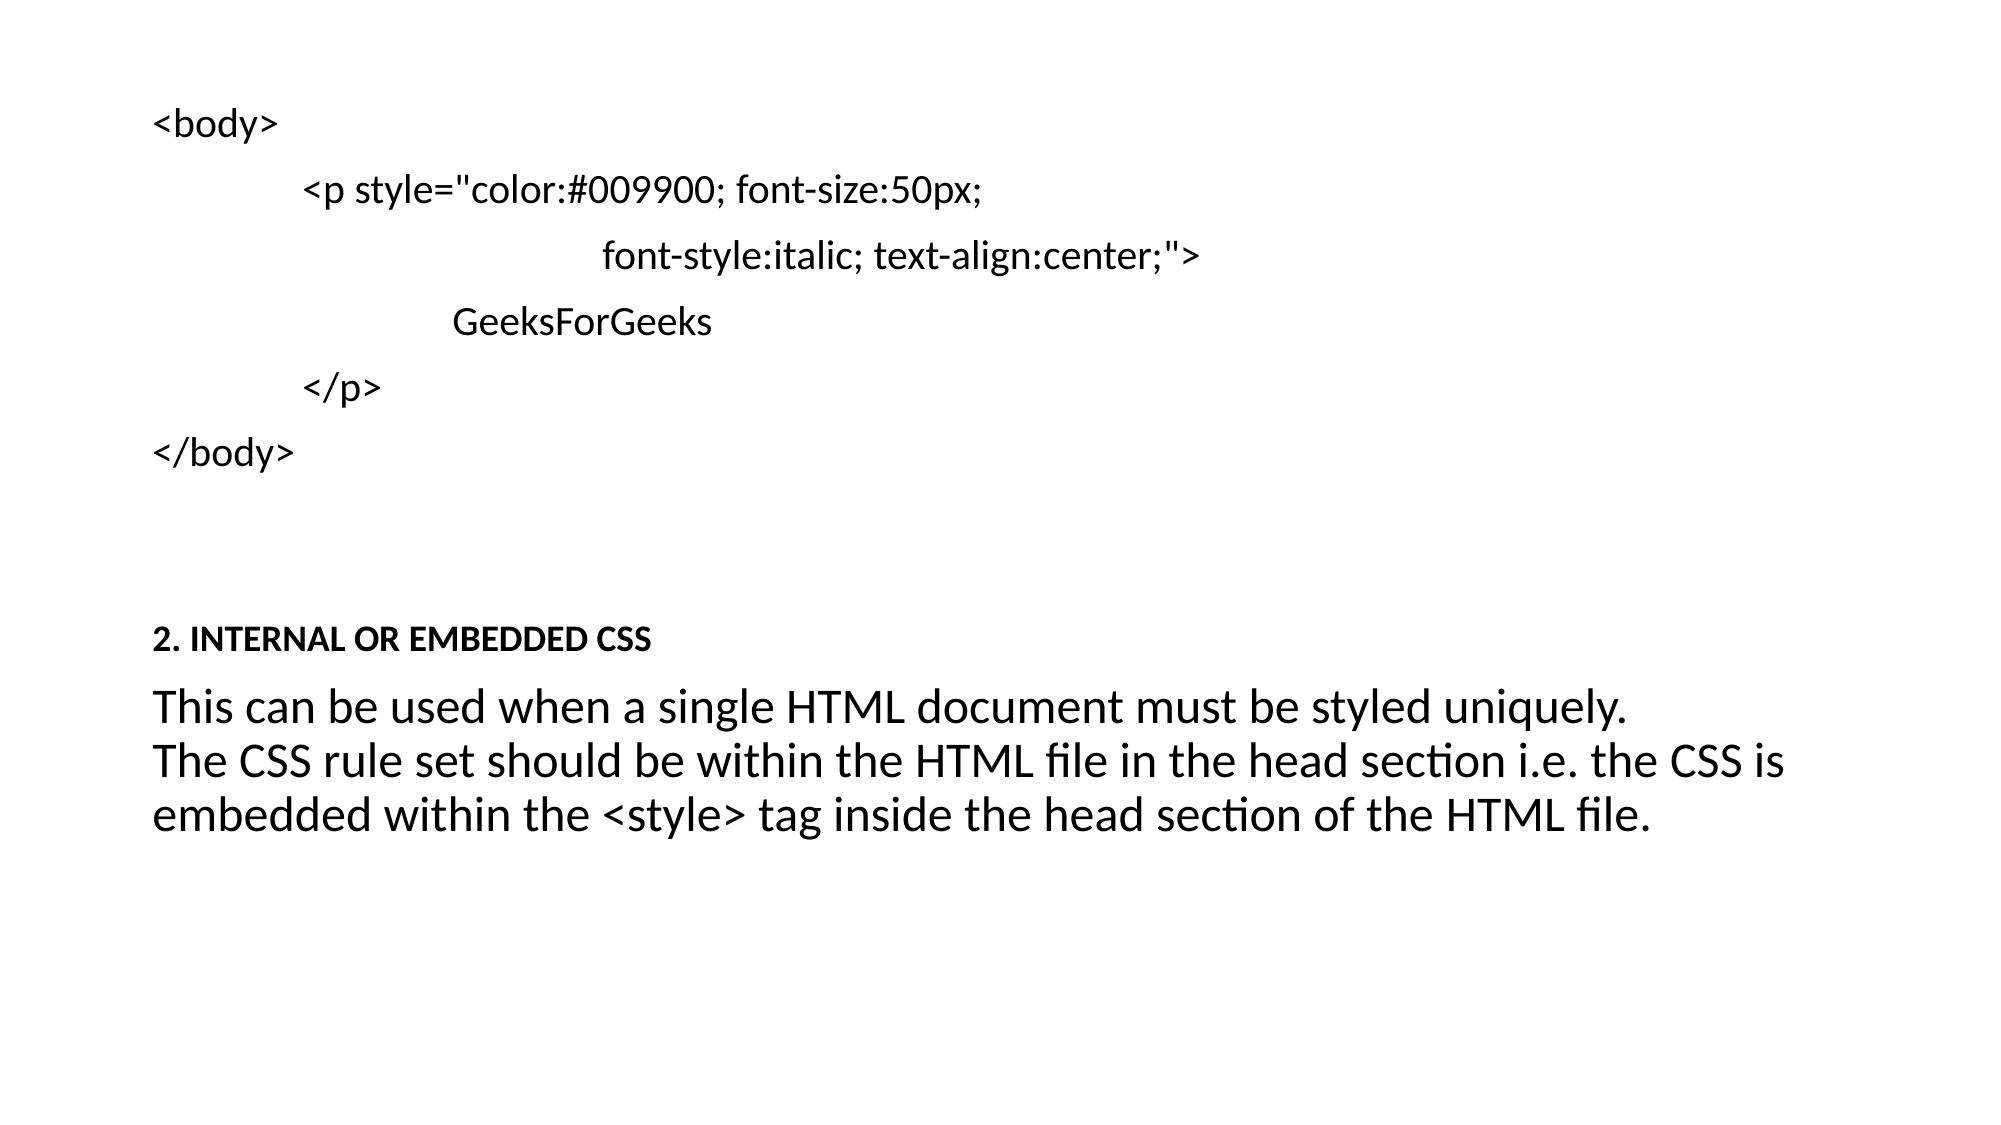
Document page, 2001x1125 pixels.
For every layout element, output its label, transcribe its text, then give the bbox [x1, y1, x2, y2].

list <body> <p style="color:#009900; font-size:50px; font-style:italic; text-align:center;"> GeeksForGeeks </p> </body> 2. INTERNAL OR EMBEDDED CSS This can be used when a single HTML document must be styled uniquely. The CSS rule set should be within the HTML file in the head section i.e. the CSS is embedded within the <style> tag inside the head section of the HTML file. [137, 93, 1863, 1014]
